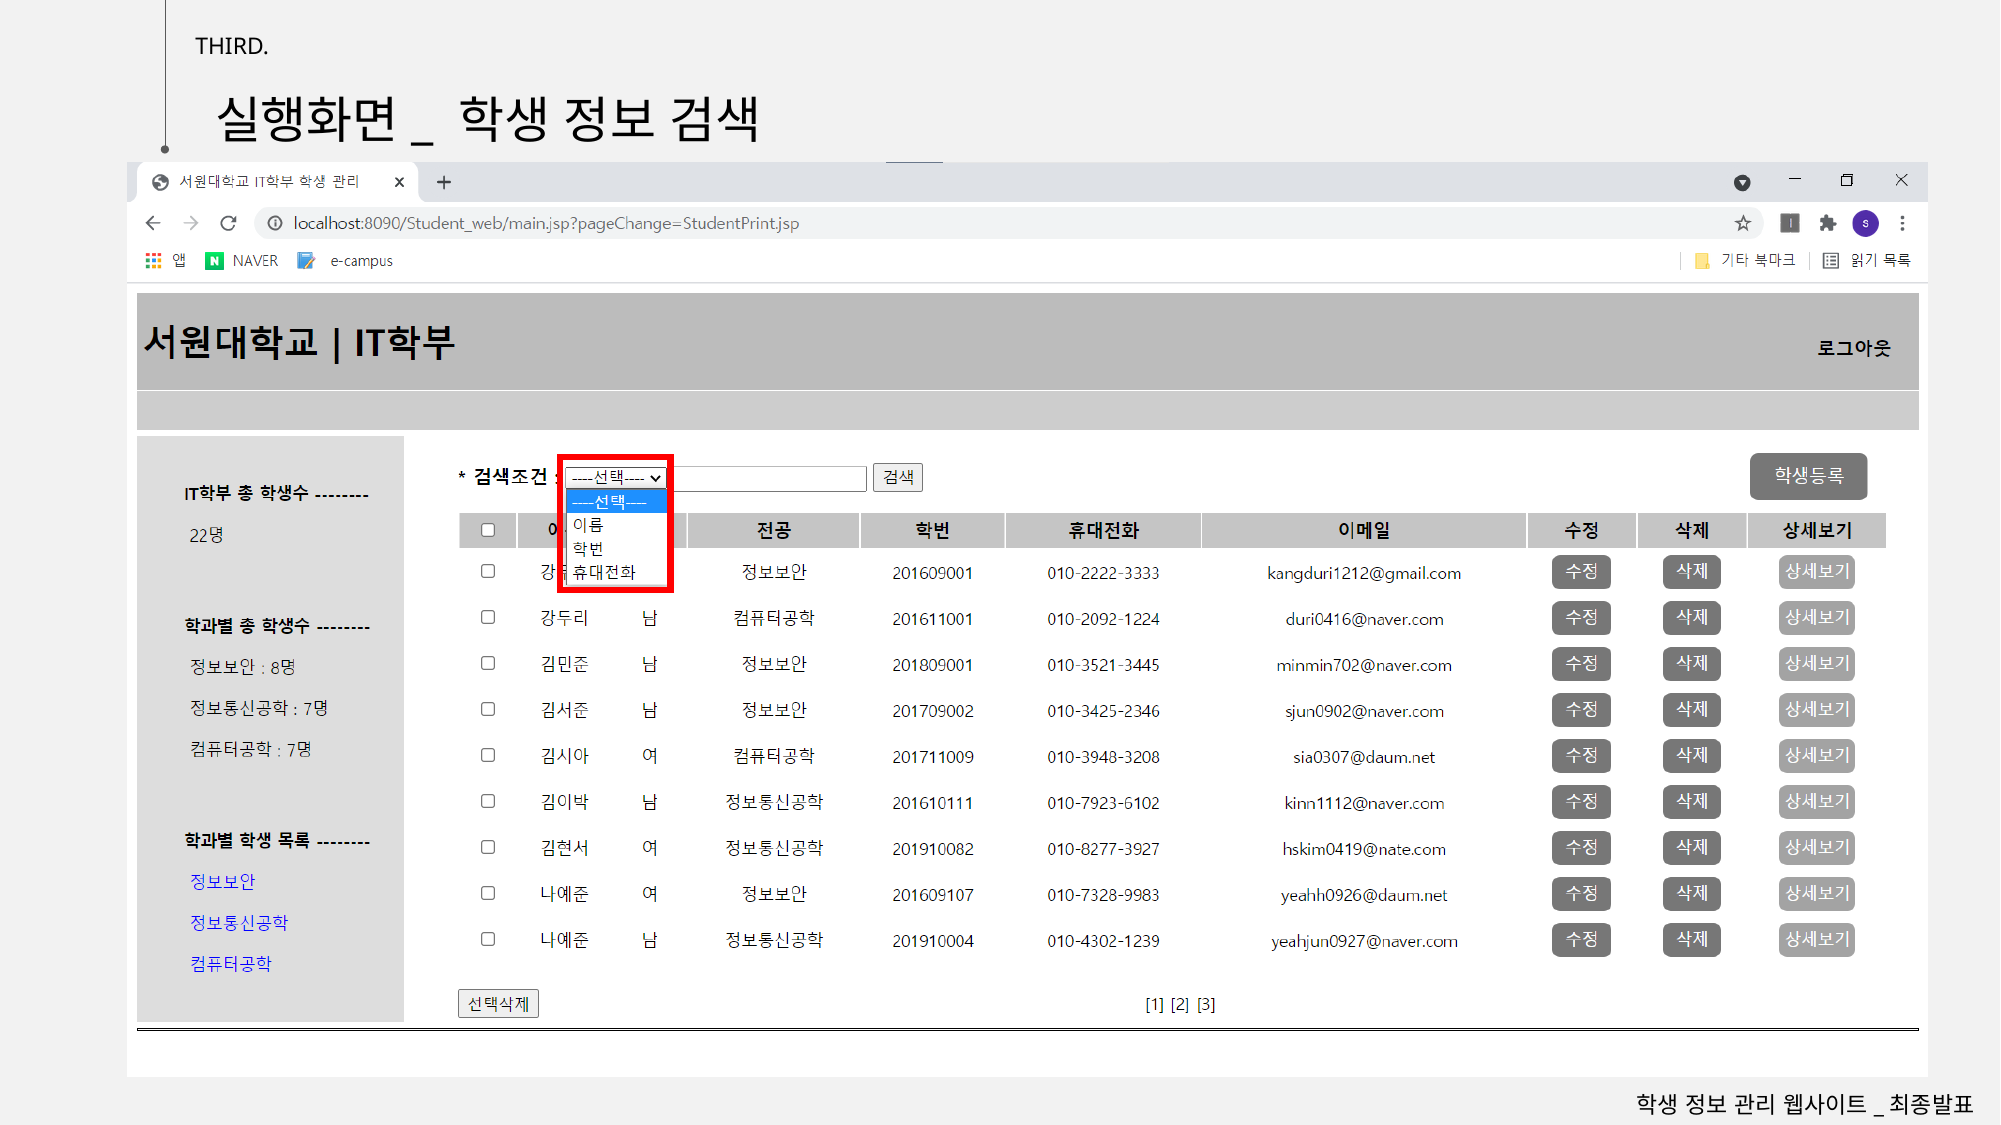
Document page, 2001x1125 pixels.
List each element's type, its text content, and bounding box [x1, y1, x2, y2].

text_box THIRD. [180, 17, 284, 67]
text_box 학생 정보 관리 웹사이트_최종발표 [1621, 1076, 1990, 1125]
picture [127, 162, 1928, 1077]
text_box 실행화면_ 학생 정보 검색 [200, 67, 778, 157]
